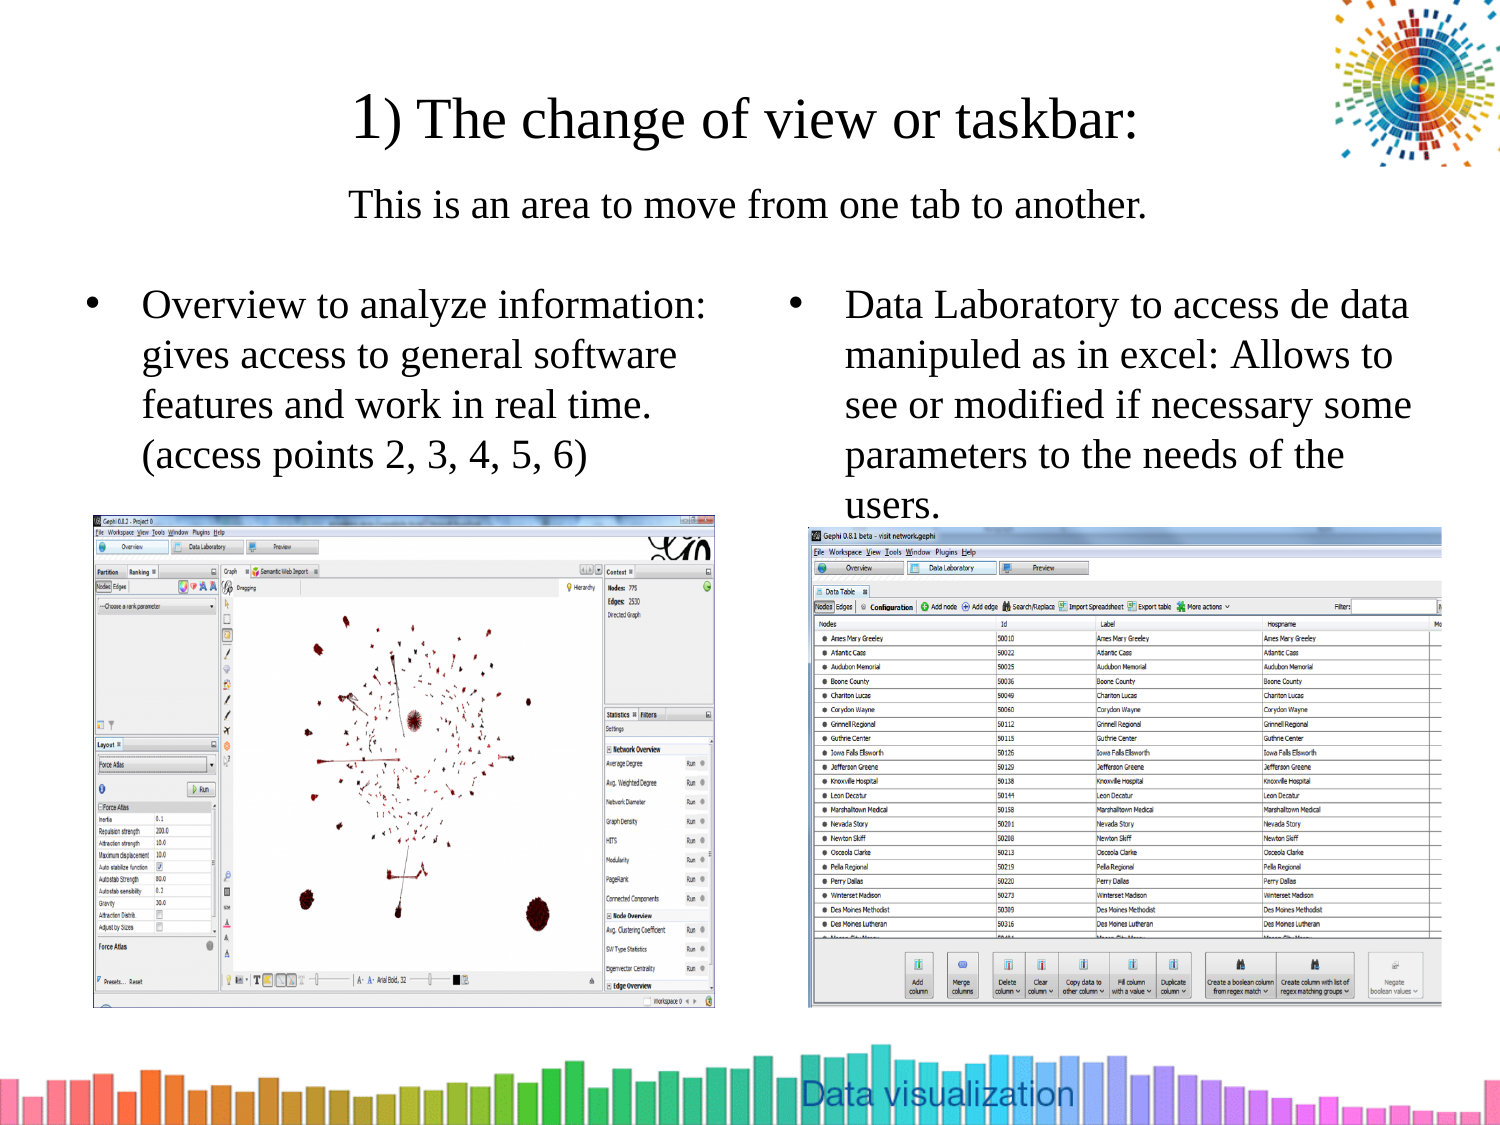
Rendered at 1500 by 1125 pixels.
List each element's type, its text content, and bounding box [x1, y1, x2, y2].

list Overview to analyze information: gives access to general software features and work in real time. (access points 2, 3, 4, 5, 6) [70, 269, 733, 998]
list Data Laboratory to access de data manipuled as in excel: Allows to see or modified if necessary some parameters to the needs of the users. [773, 269, 1436, 998]
title 1) The change of view or taskbar: This is an area to move from one tab to another. [70, 58, 1421, 247]
picture [0, 0, 1500, 1125]
